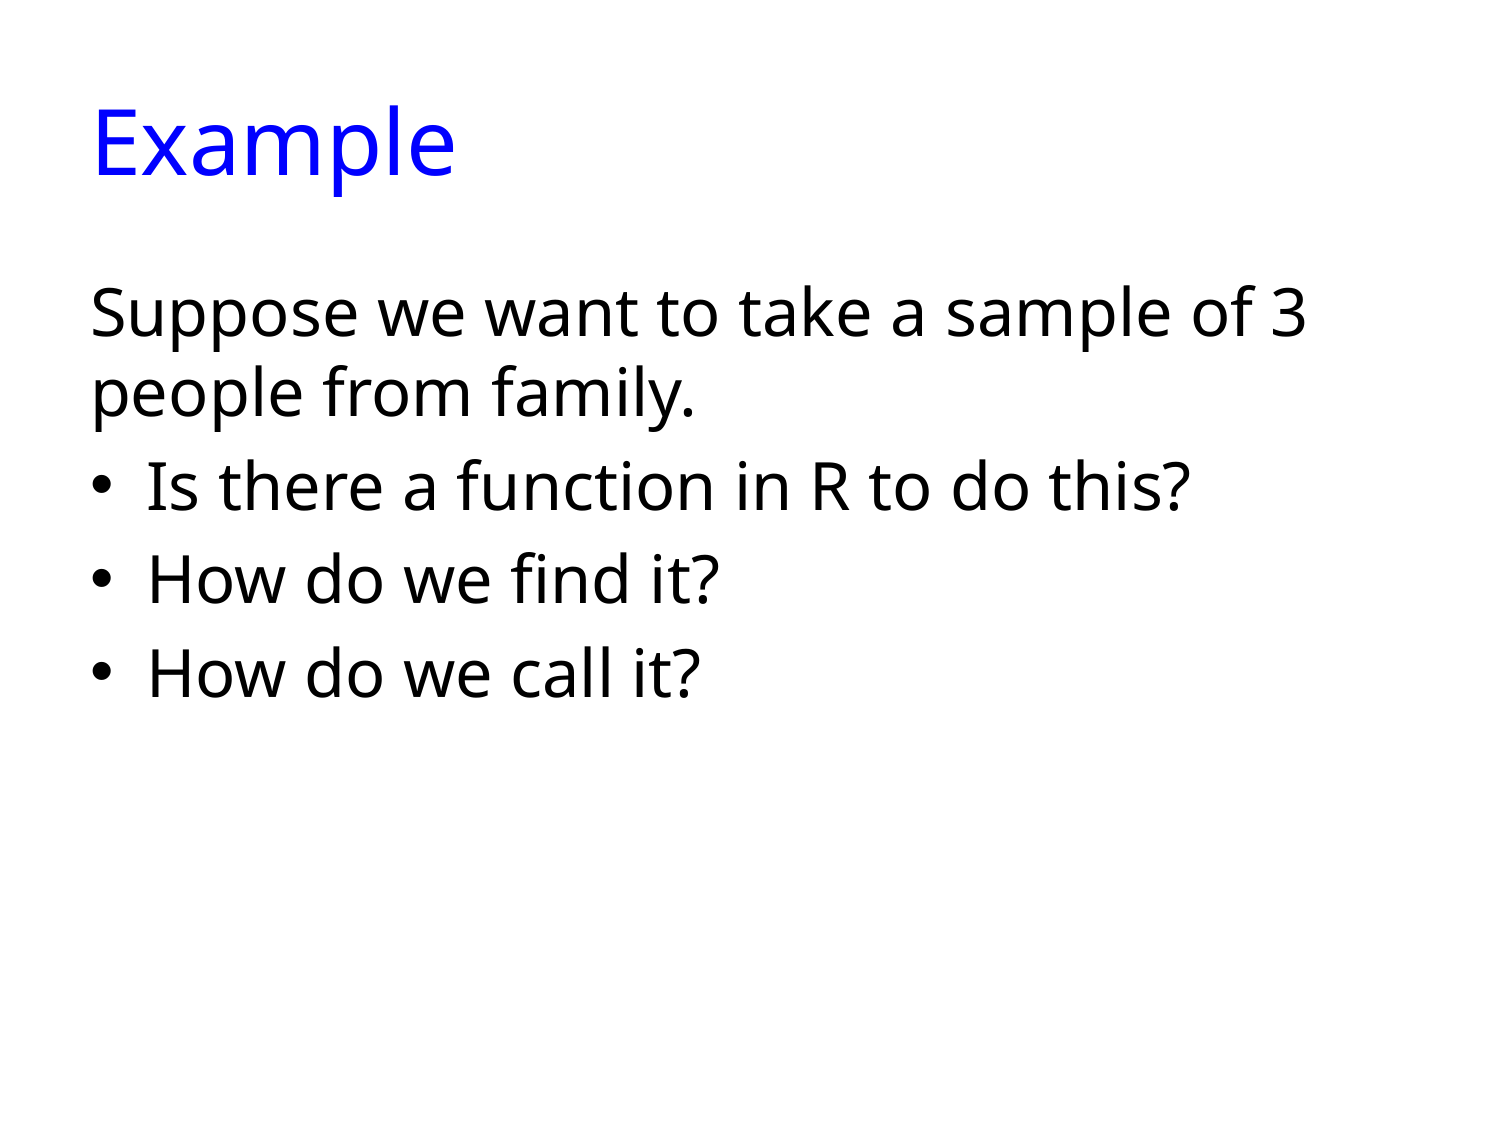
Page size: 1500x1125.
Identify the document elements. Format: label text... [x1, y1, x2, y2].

title Example [75, 45, 1425, 233]
list Suppose we want to take a sample of 3 people from family. Is there a function in R to do this? How do we find it? How do we call it? [75, 262, 1425, 1005]
